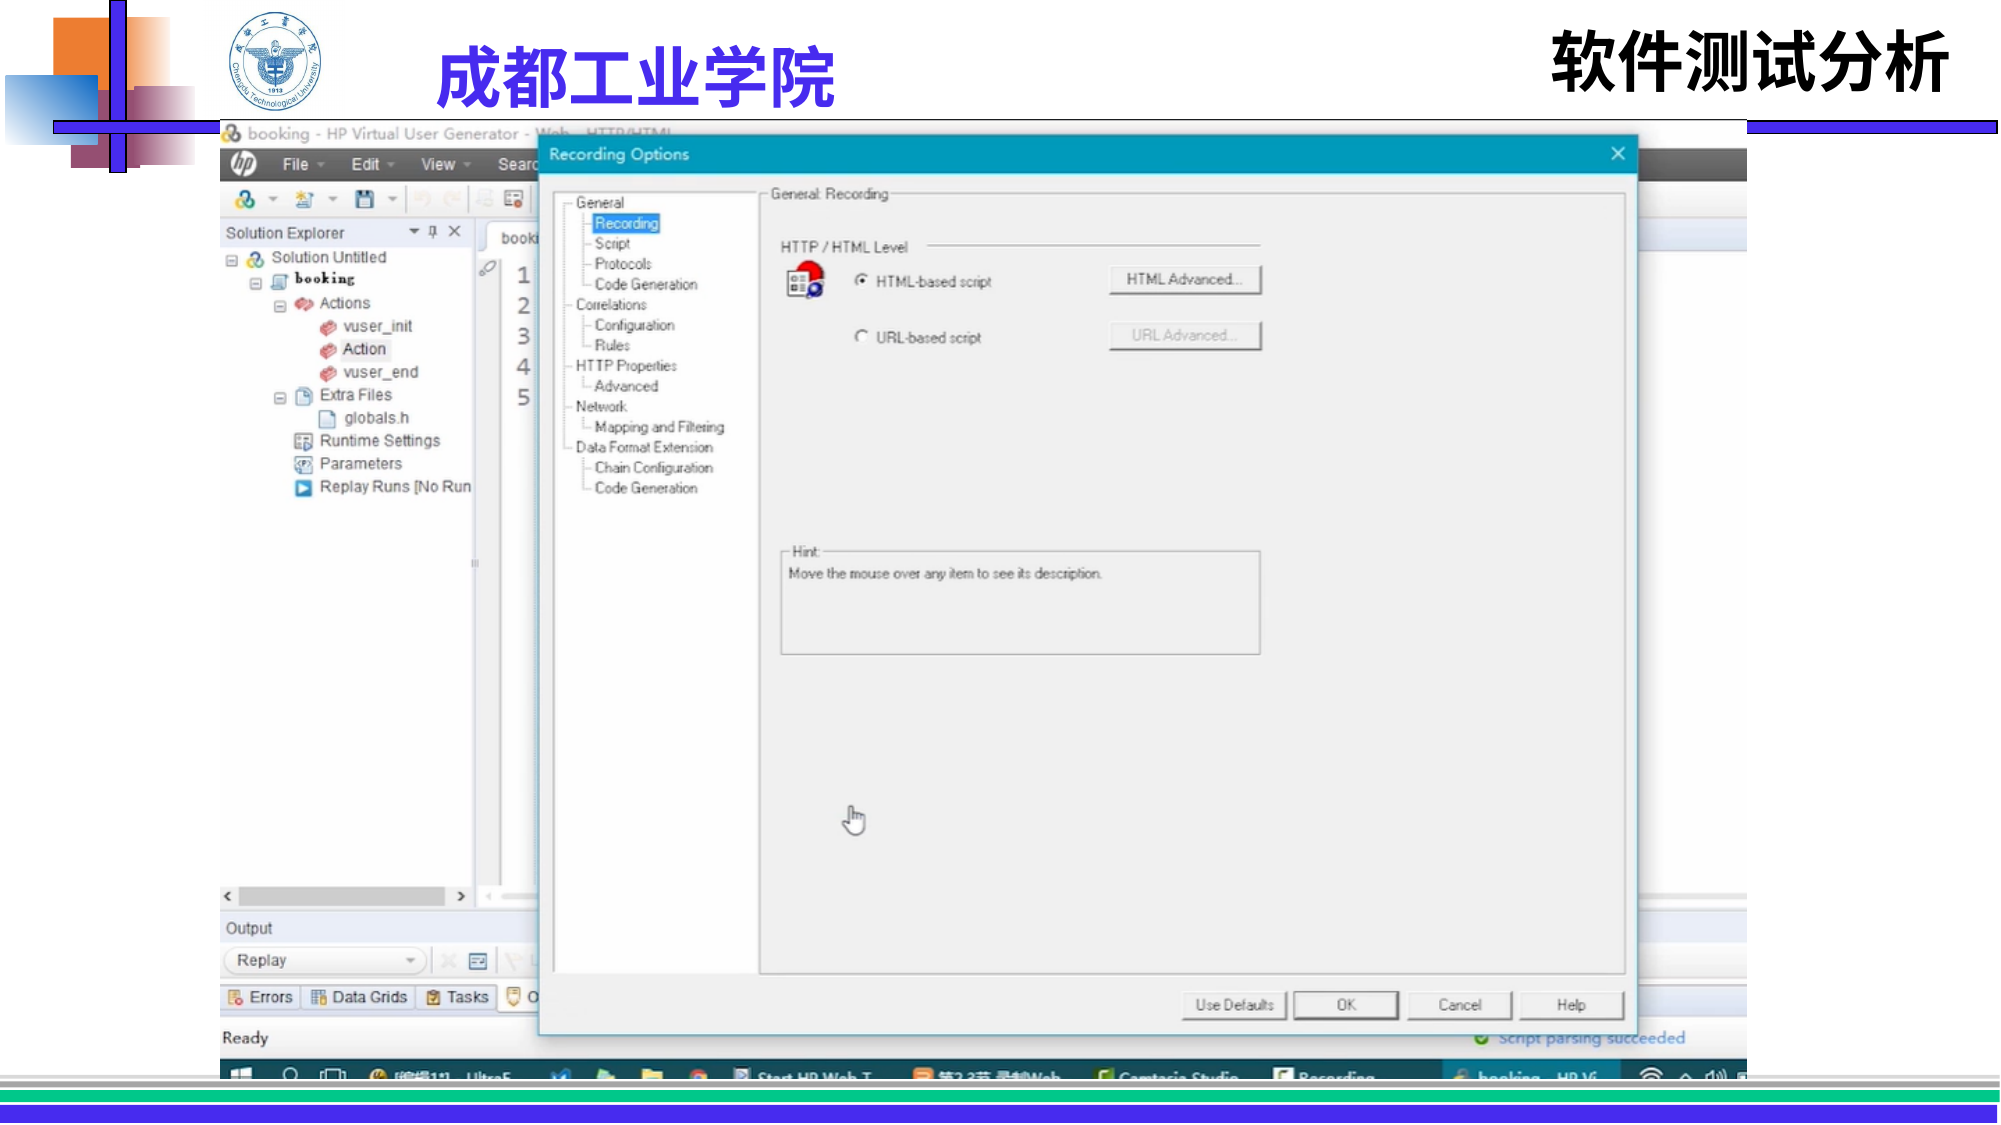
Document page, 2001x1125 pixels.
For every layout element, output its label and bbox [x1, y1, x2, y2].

list [220, 119, 1747, 1079]
picture [203, 0, 345, 120]
